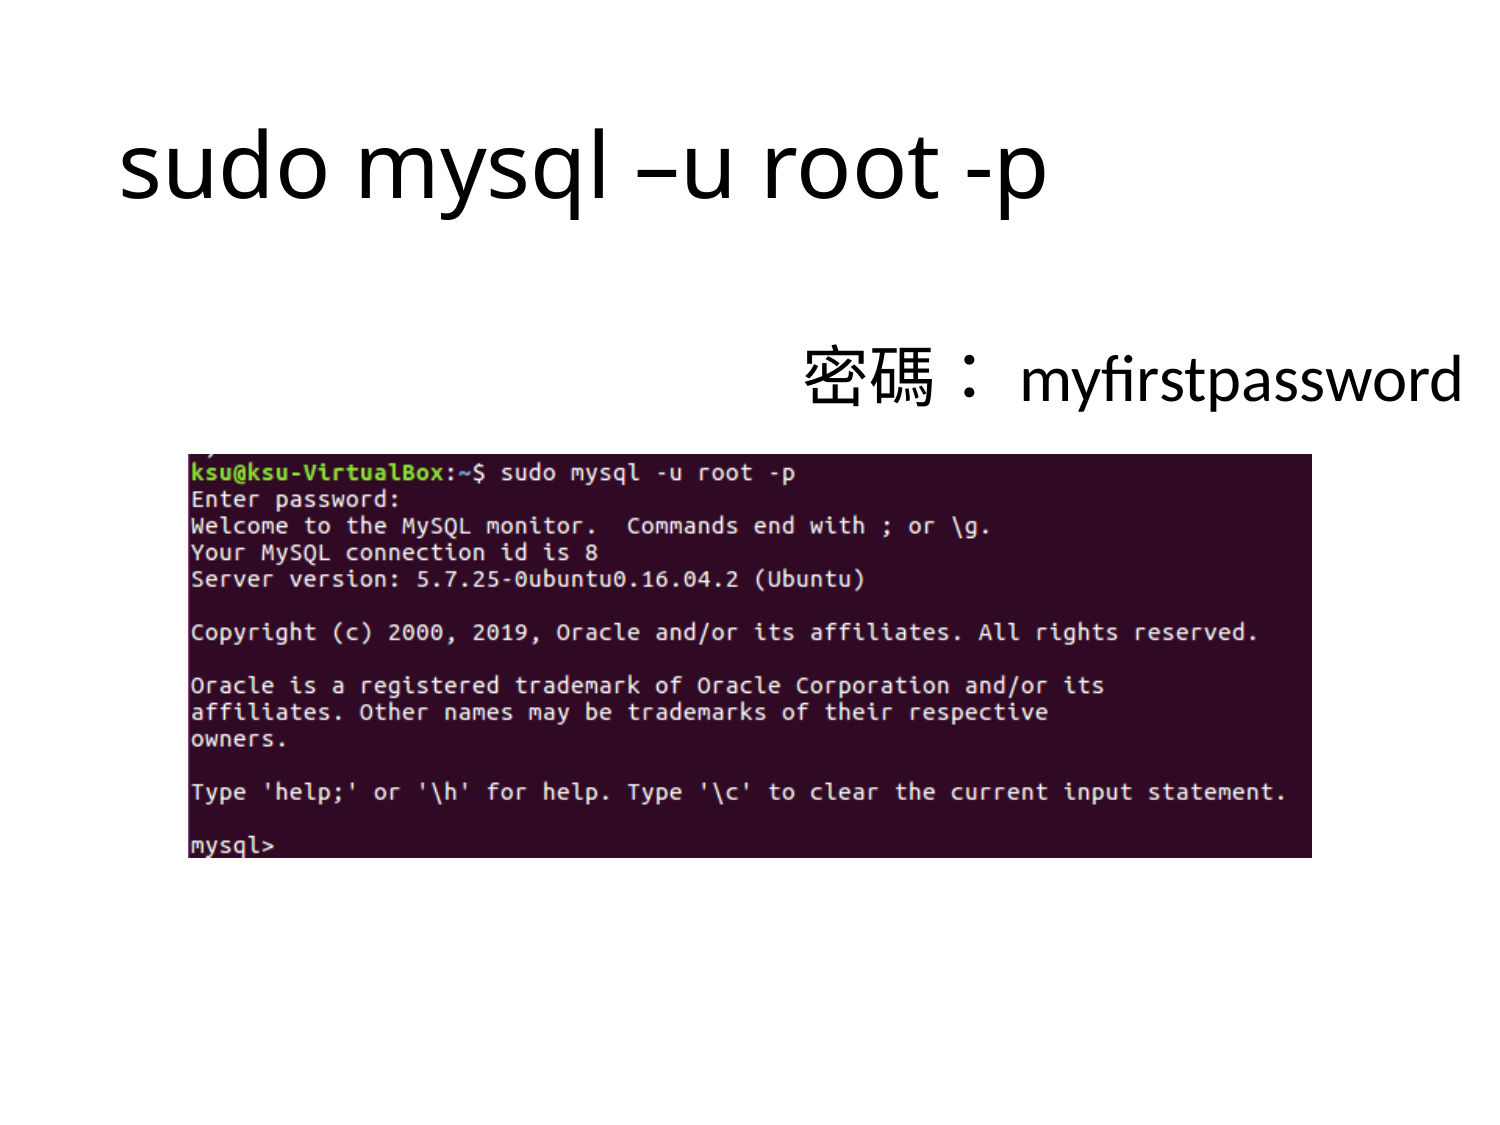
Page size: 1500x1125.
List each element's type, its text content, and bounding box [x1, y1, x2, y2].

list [188, 454, 1312, 858]
text_box 密碼：myfirstpassword [788, 327, 1480, 423]
title sudo mysql –u root -p [103, 59, 1397, 278]
